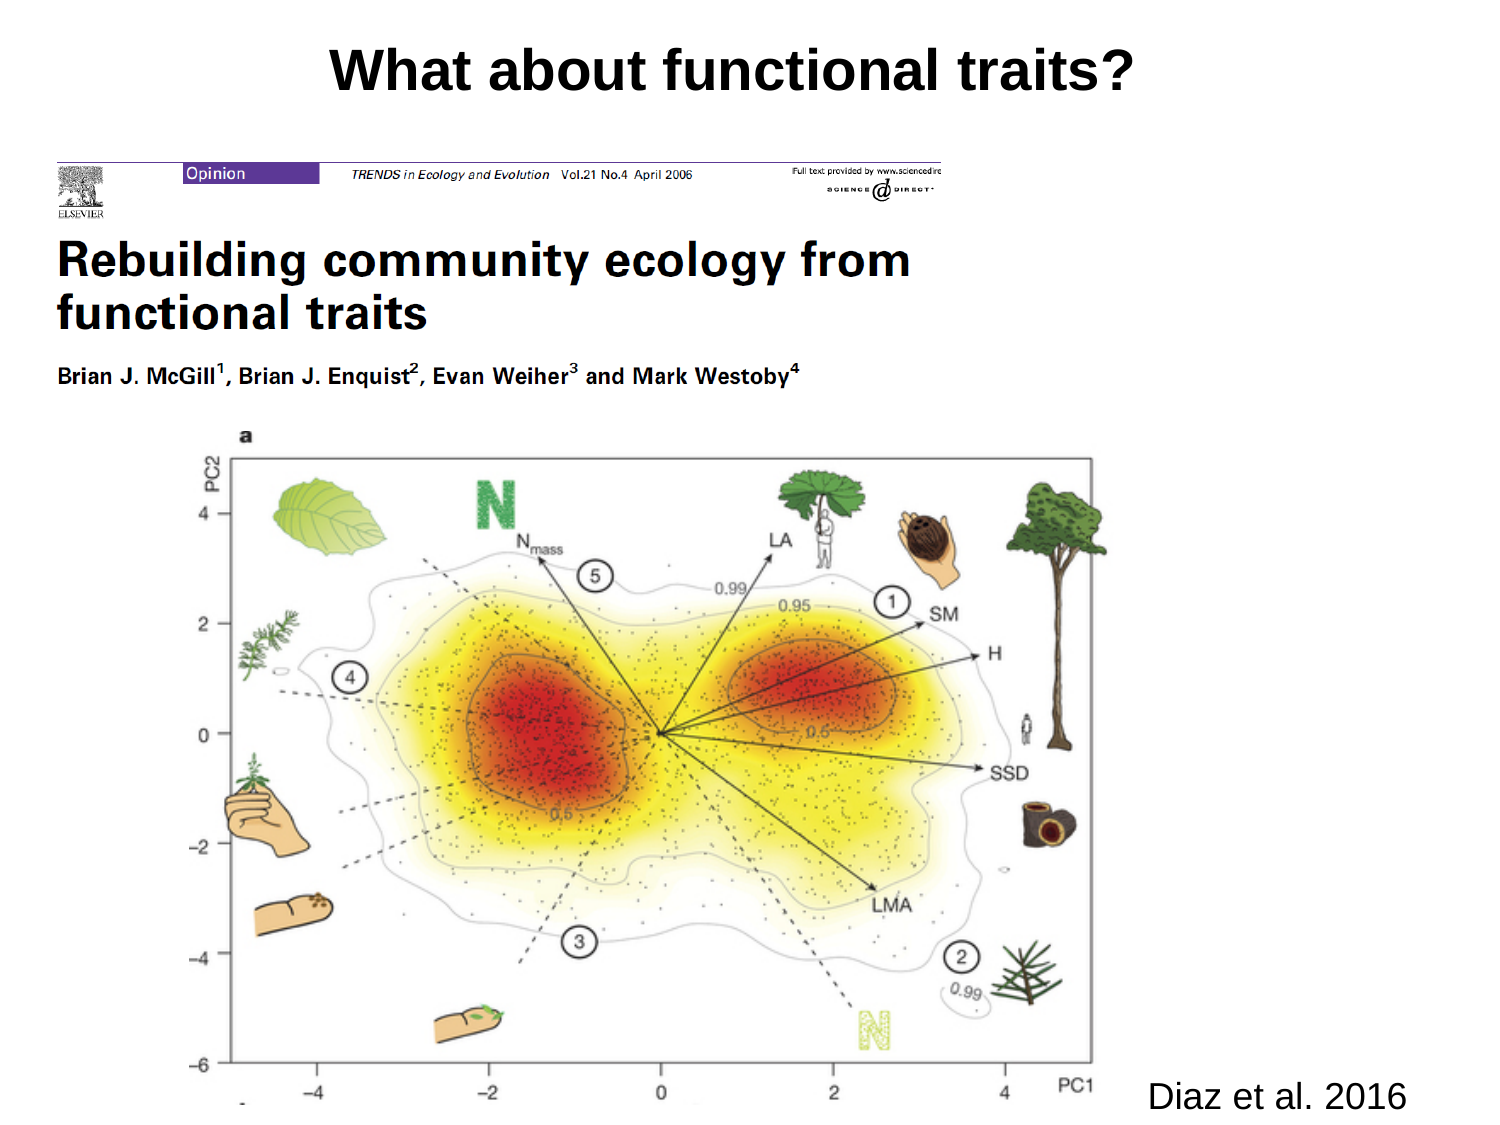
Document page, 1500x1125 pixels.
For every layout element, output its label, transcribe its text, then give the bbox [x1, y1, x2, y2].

picture [0, 136, 942, 398]
picture [189, 430, 1119, 1105]
text_box Diaz et al. 2016 [1132, 1064, 1423, 1125]
text_box What about functional traits? [315, 24, 1152, 110]
